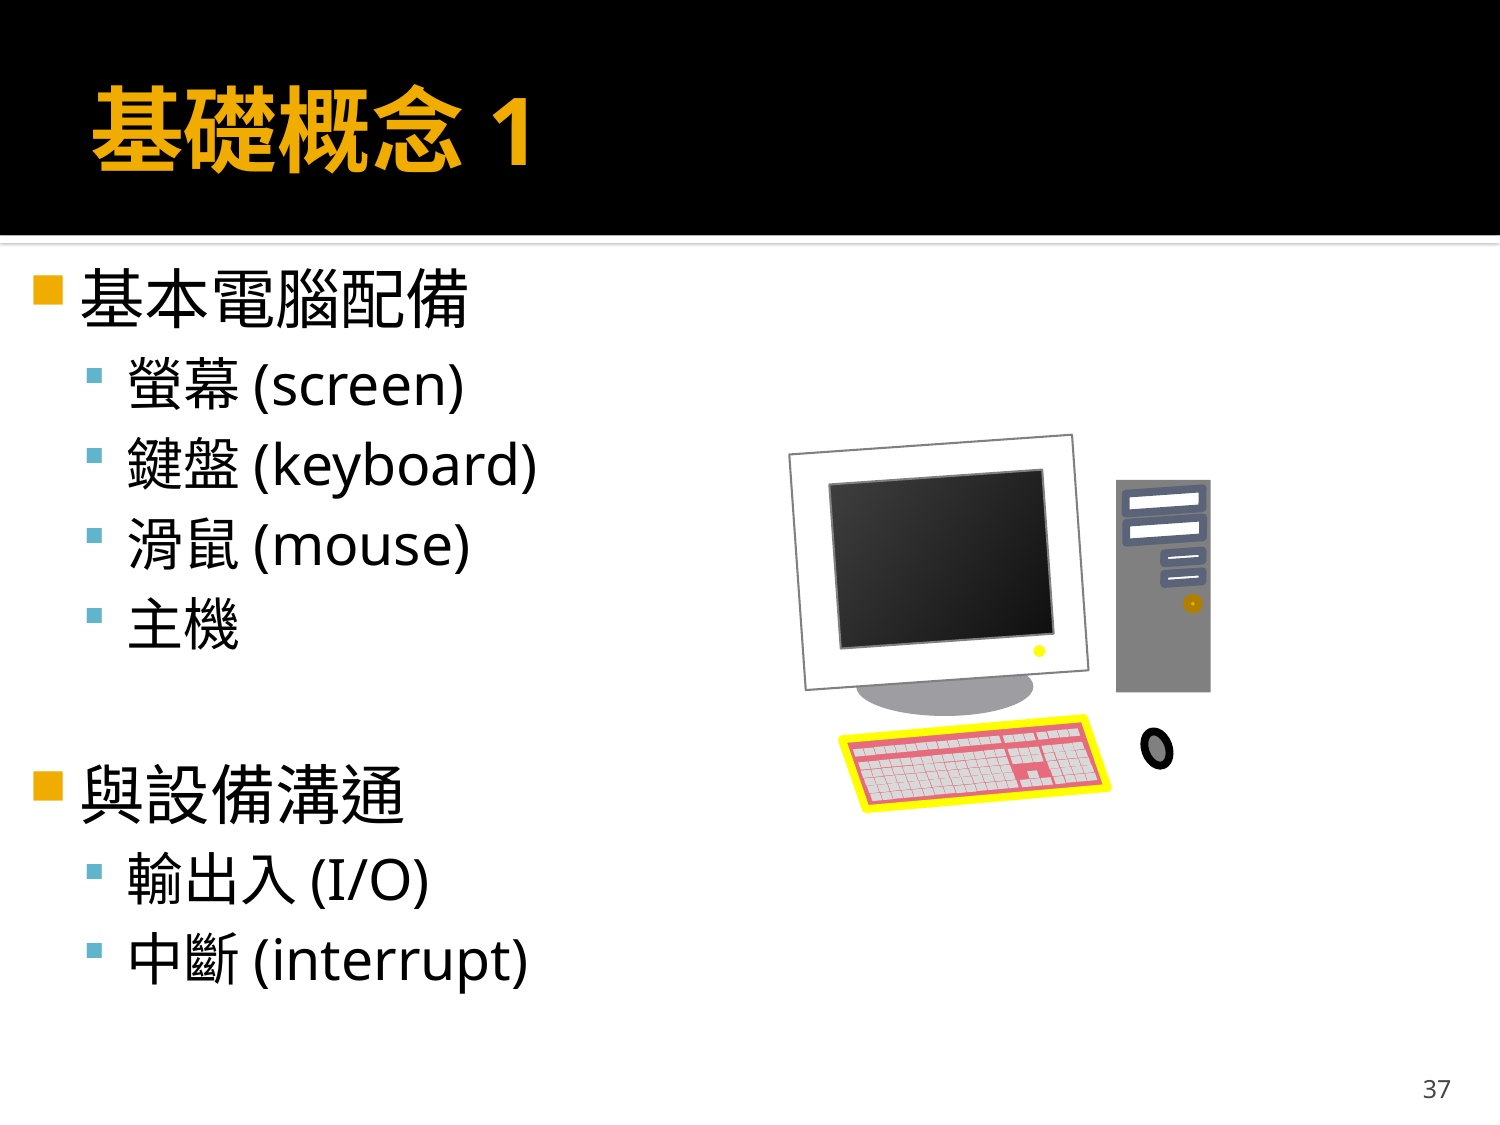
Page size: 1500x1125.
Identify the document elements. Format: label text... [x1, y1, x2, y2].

list 基本電腦配備 螢幕(screen) 鍵盤(keyboard) 滑鼠(mouse) 主機 與設備溝通 輸出入(I/O) 中斷(interrupt) [0, 243, 1350, 1003]
slide_number 37 [1345, 1062, 1467, 1108]
text_box [1140, 727, 1174, 770]
title 基礎概念1 [75, 25, 1425, 231]
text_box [797, 444, 1081, 717]
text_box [1116, 479, 1211, 693]
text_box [844, 727, 1106, 801]
